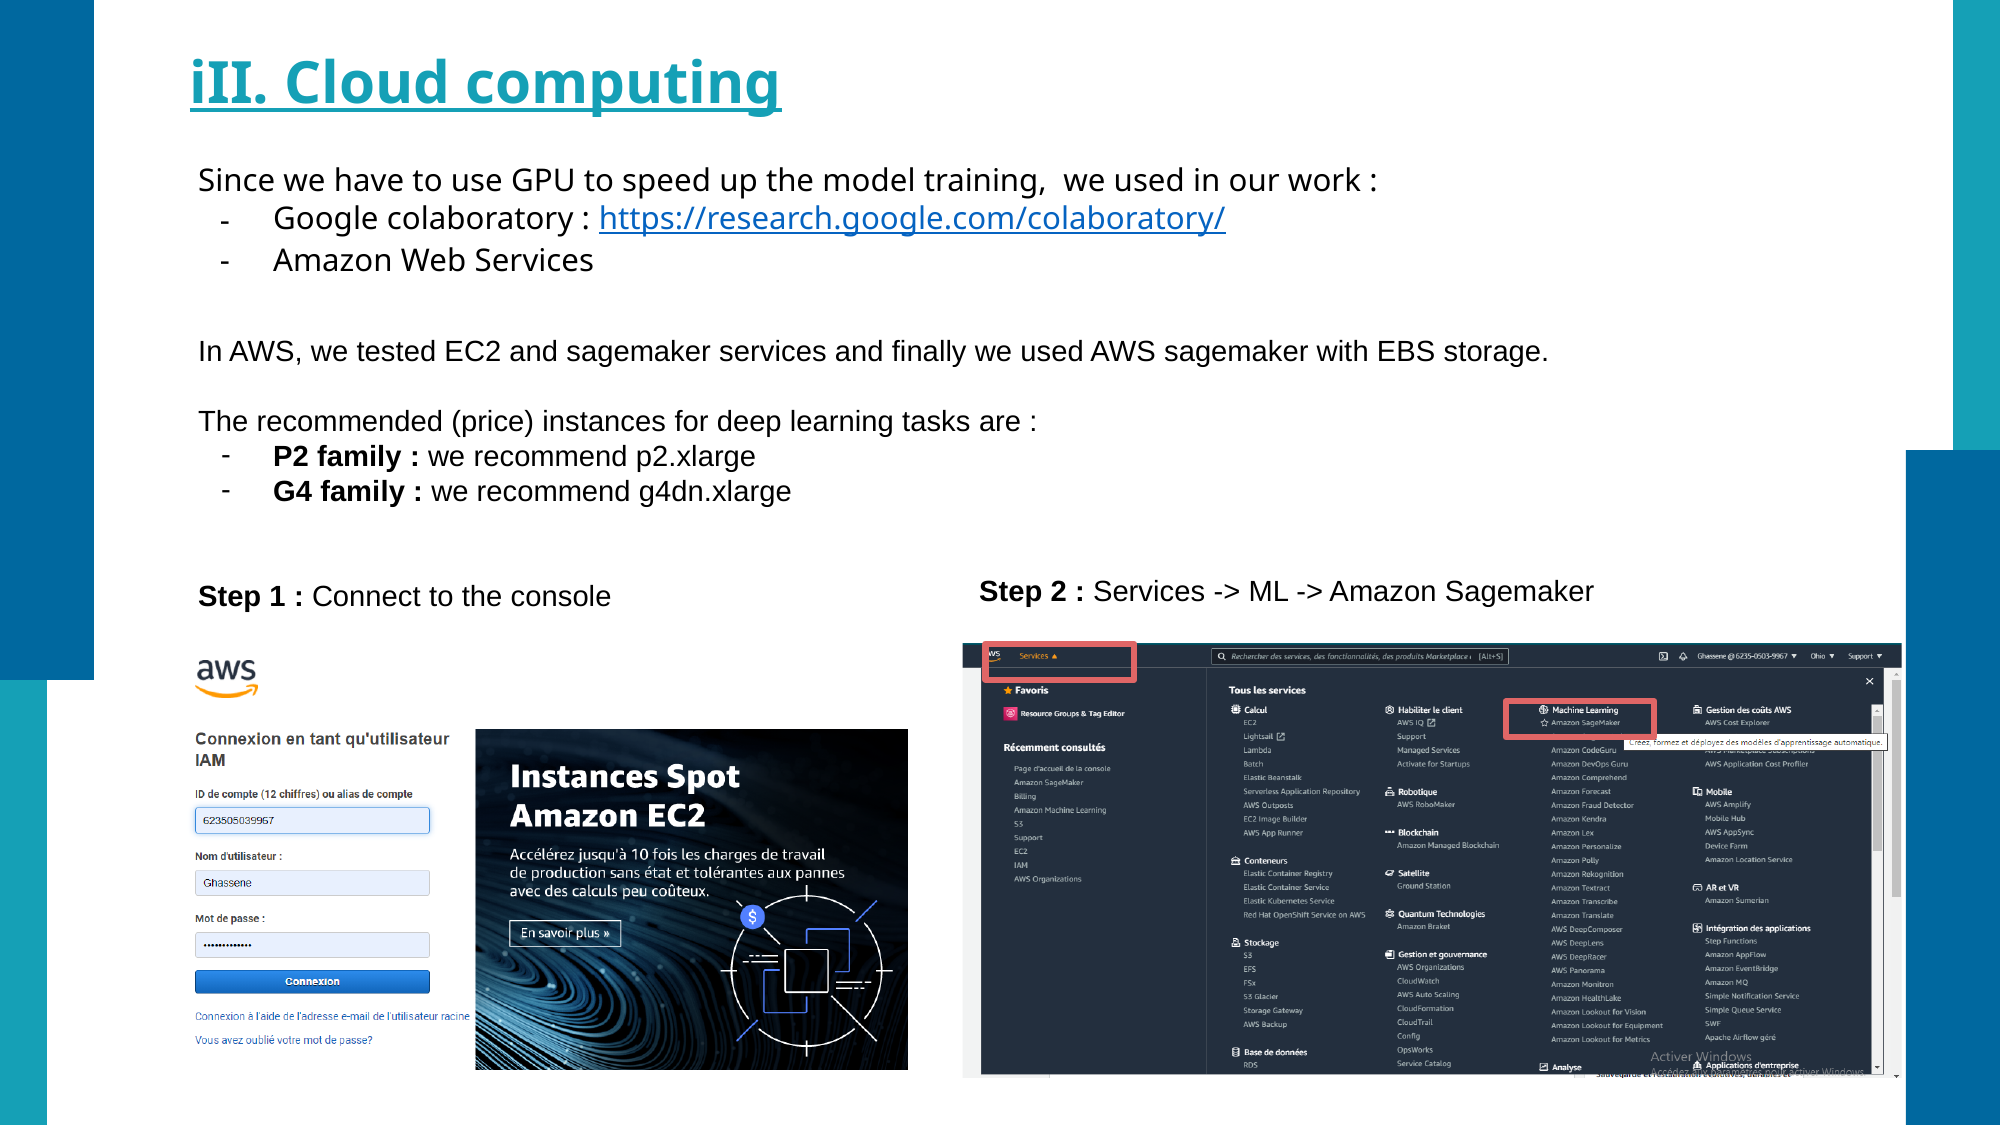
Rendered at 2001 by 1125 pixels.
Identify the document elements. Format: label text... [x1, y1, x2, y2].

text_box In AWS, we tested EC2 and sagemaker services and finally we used AWS sagemaker with EBS storage. The recommended (price) instances for deep learning tasks are : P2 family : we recommend p2.xlarge G4 family : we recommend g4dn.xlarge Step 1 : Connect to the console [183, 317, 1821, 697]
text_box Since we have to use GPU to speed up the model training, we used in our work : Google colaboratory : https://research.google.com/colaboratory/ Amazon Web Services [183, 145, 1815, 294]
text_box Step 2 : Services -> ML -> Amazon Sagemaker [964, 557, 1900, 623]
title iII. Cloud computing [174, 45, 1525, 134]
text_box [0, 0, 95, 1125]
picture [962, 643, 1902, 1078]
picture [124, 644, 934, 1077]
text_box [1905, 0, 2000, 1125]
